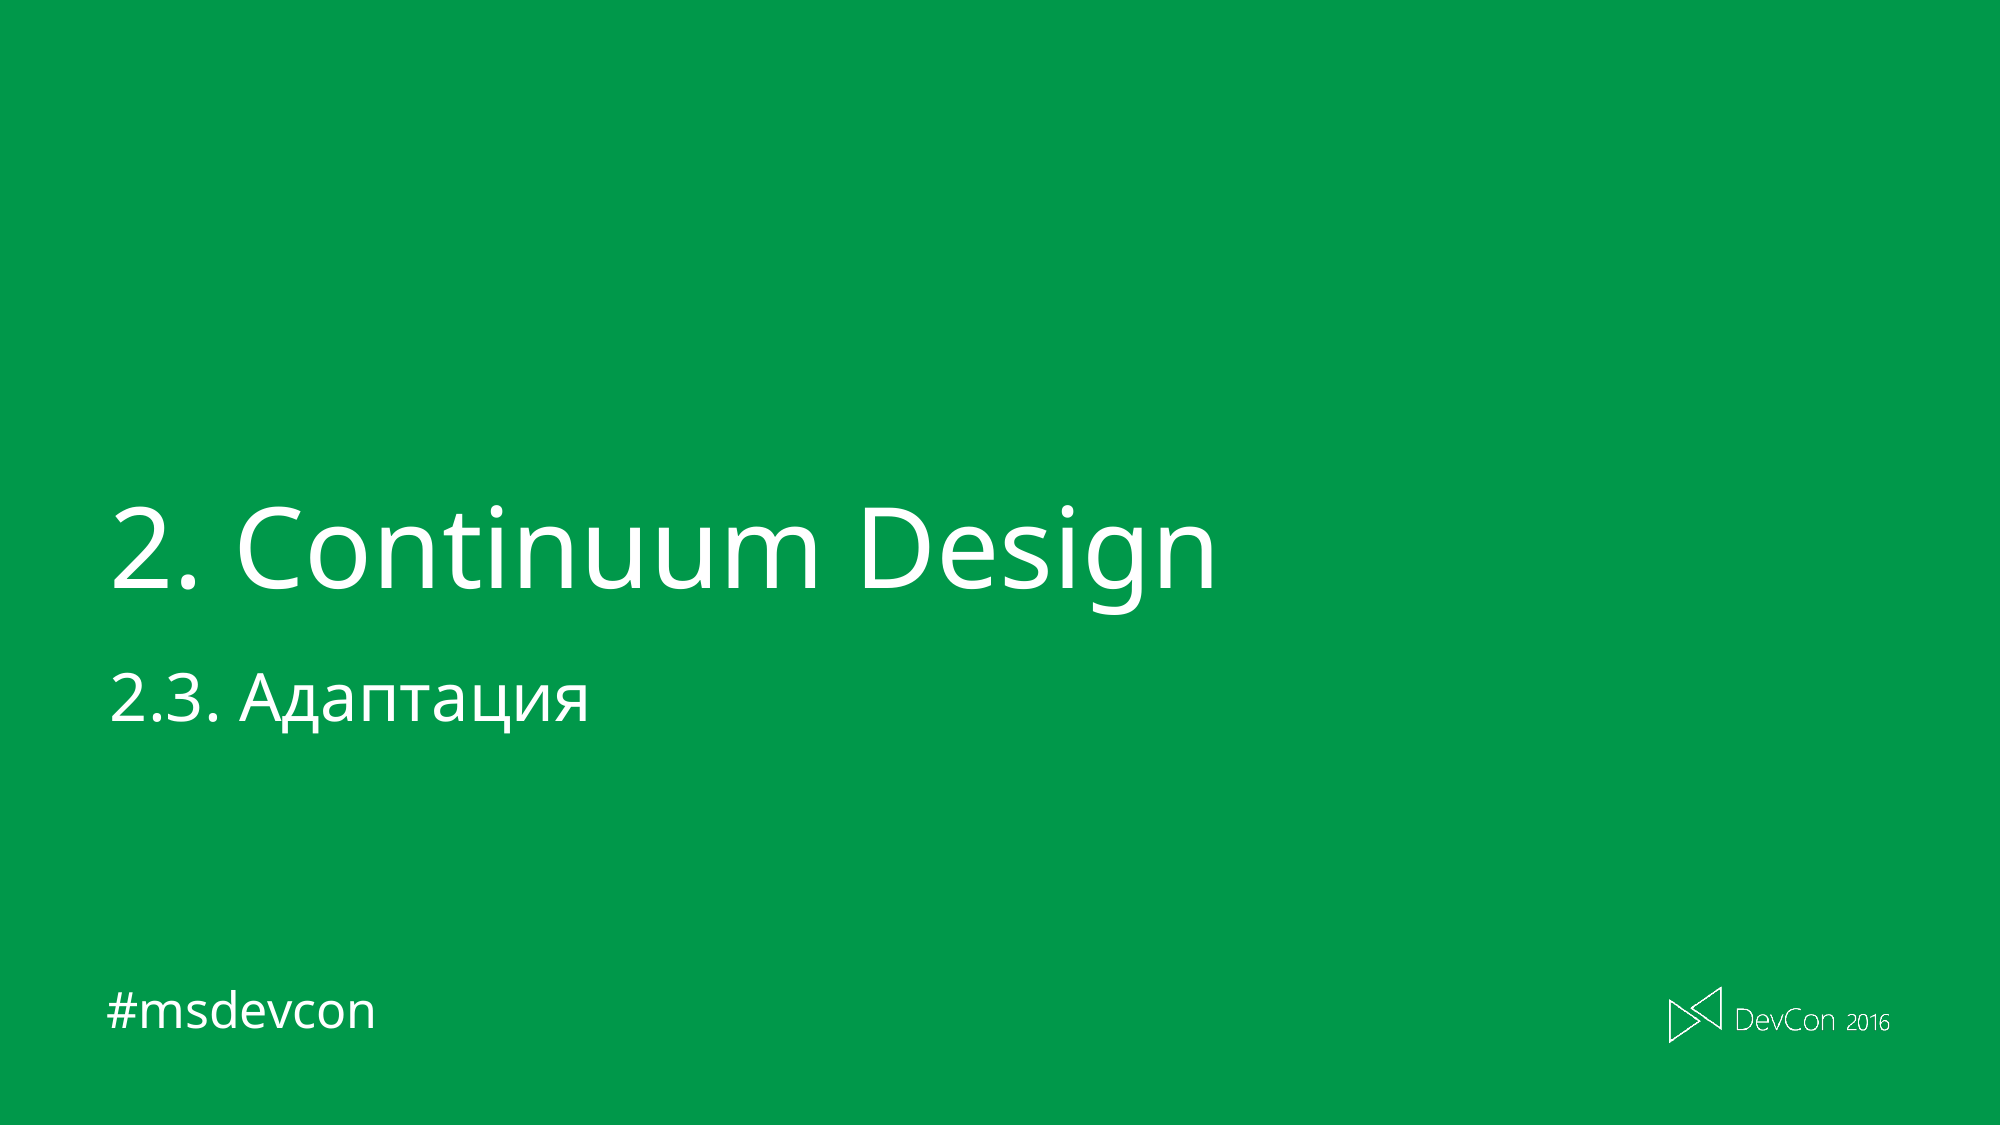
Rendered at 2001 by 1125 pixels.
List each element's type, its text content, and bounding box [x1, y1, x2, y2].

title 2. Continuum Design [109, 236, 1705, 621]
subtitle 2.3. Адаптация [109, 647, 1705, 920]
picture [1649, 964, 1909, 1061]
